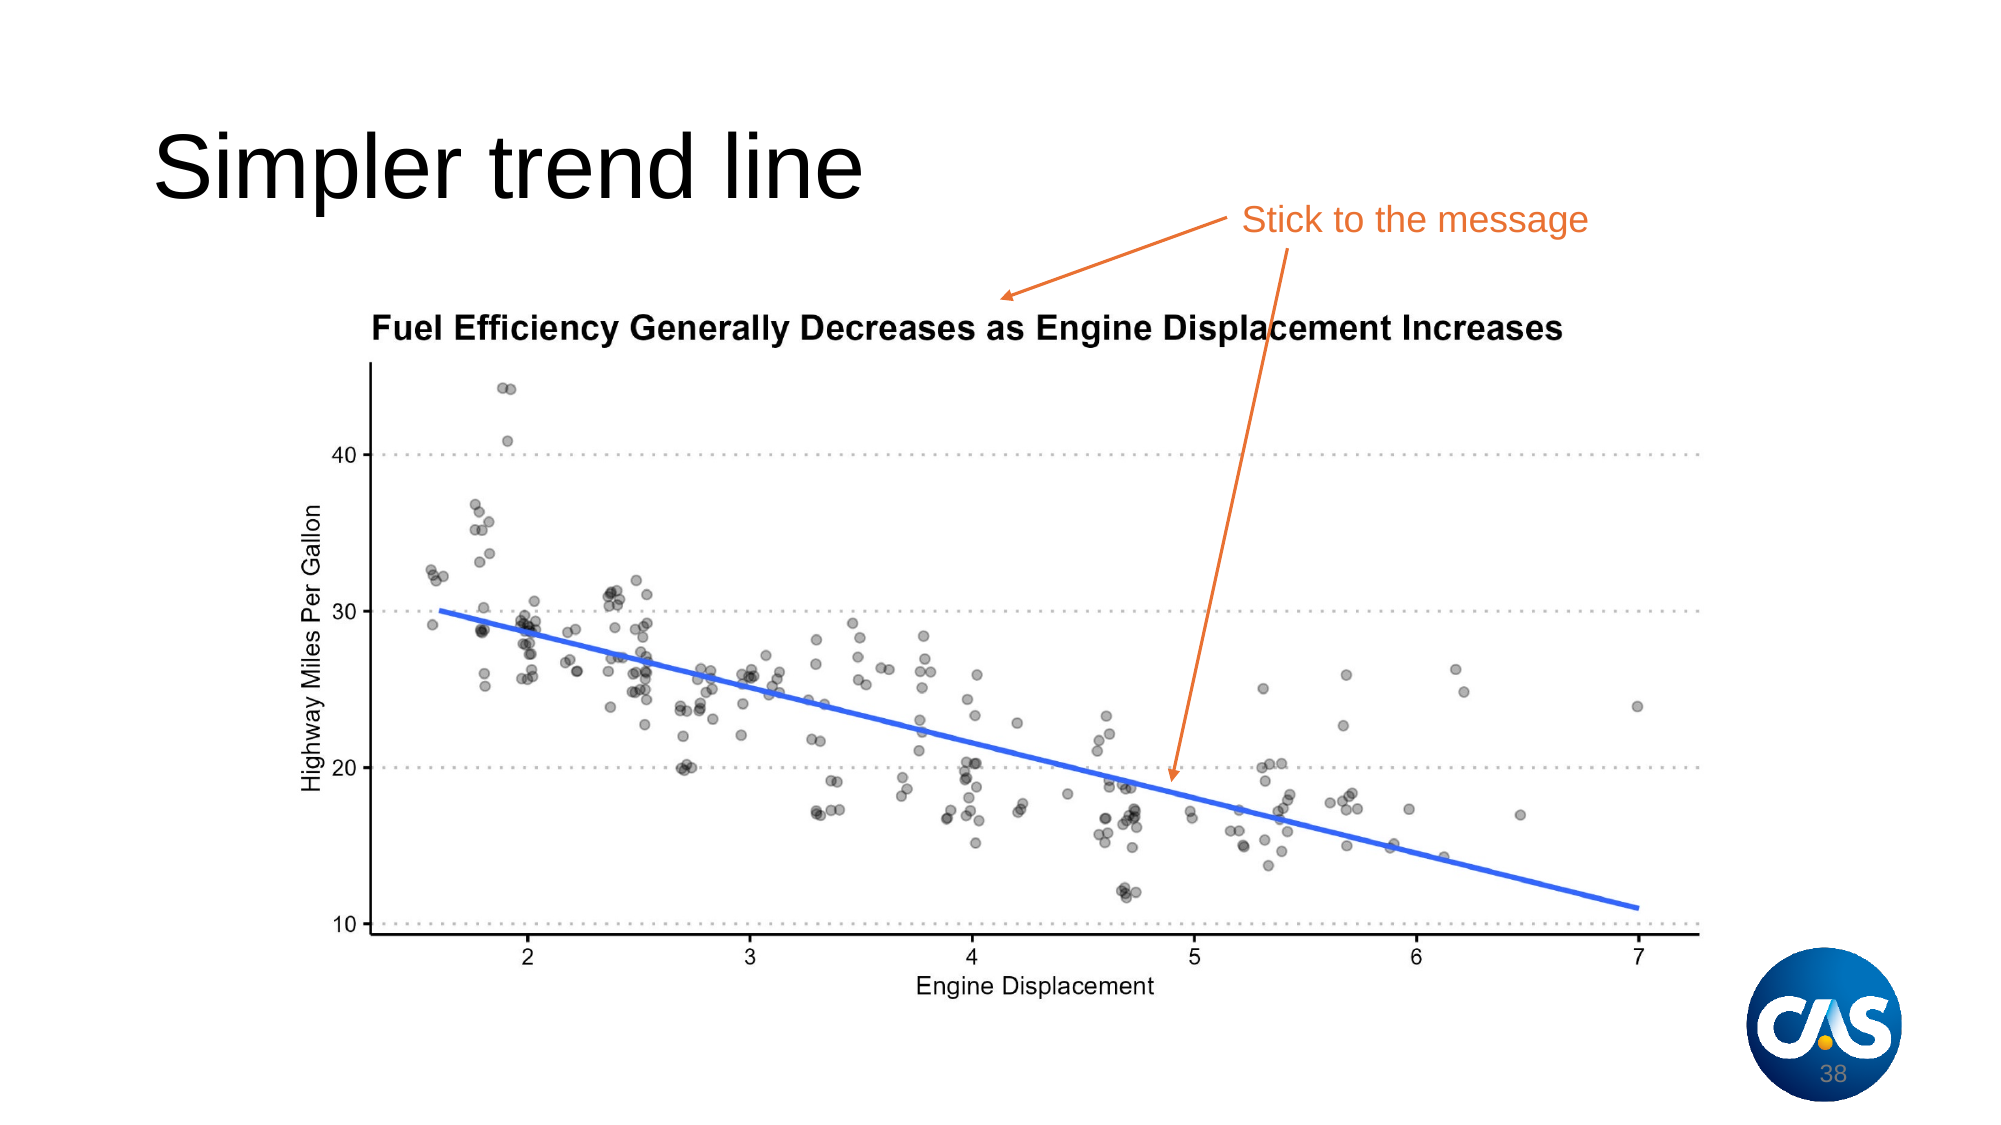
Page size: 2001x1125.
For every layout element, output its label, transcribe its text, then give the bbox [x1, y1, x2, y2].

text_box Stick to the message [1226, 187, 1605, 248]
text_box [1170, 247, 1288, 783]
picture [1742, 943, 1906, 1106]
slide_number 38 [1412, 1042, 1863, 1103]
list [285, 298, 1715, 1014]
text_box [999, 217, 1226, 300]
title Simpler trend line [137, 59, 1863, 278]
